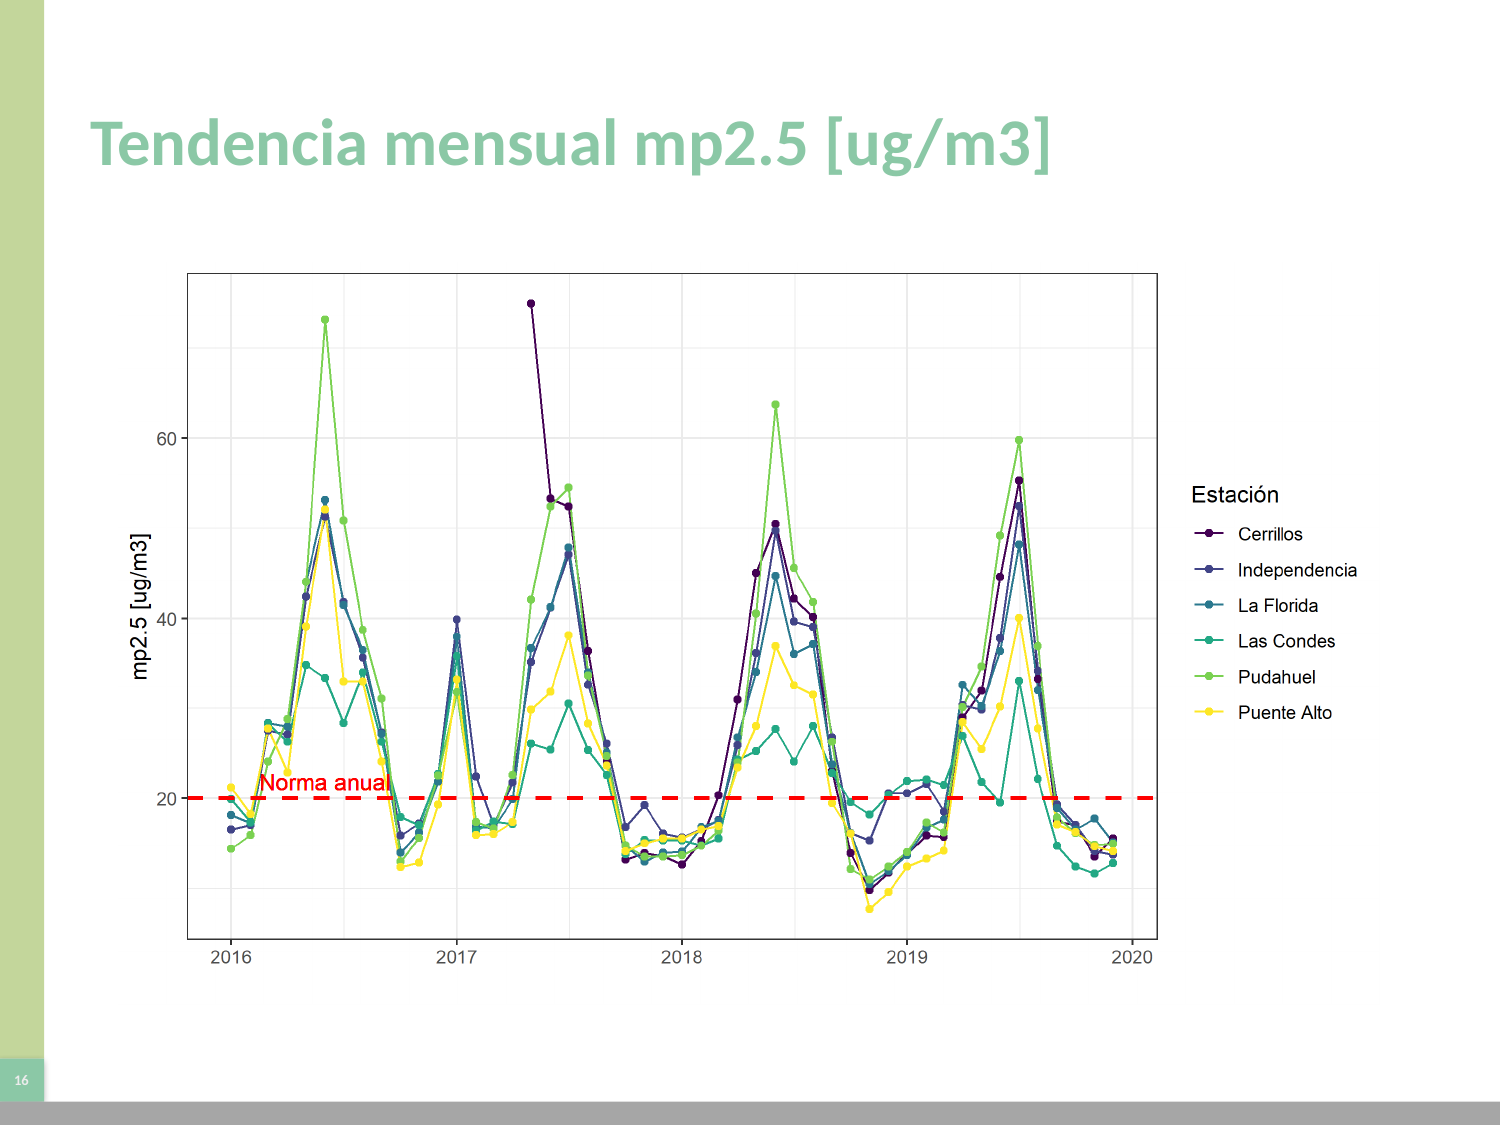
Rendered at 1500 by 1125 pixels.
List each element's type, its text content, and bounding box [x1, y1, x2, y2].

title Tendencia mensual mp2.5 [ug/m3] [75, 45, 1425, 233]
picture [118, 262, 1380, 1005]
